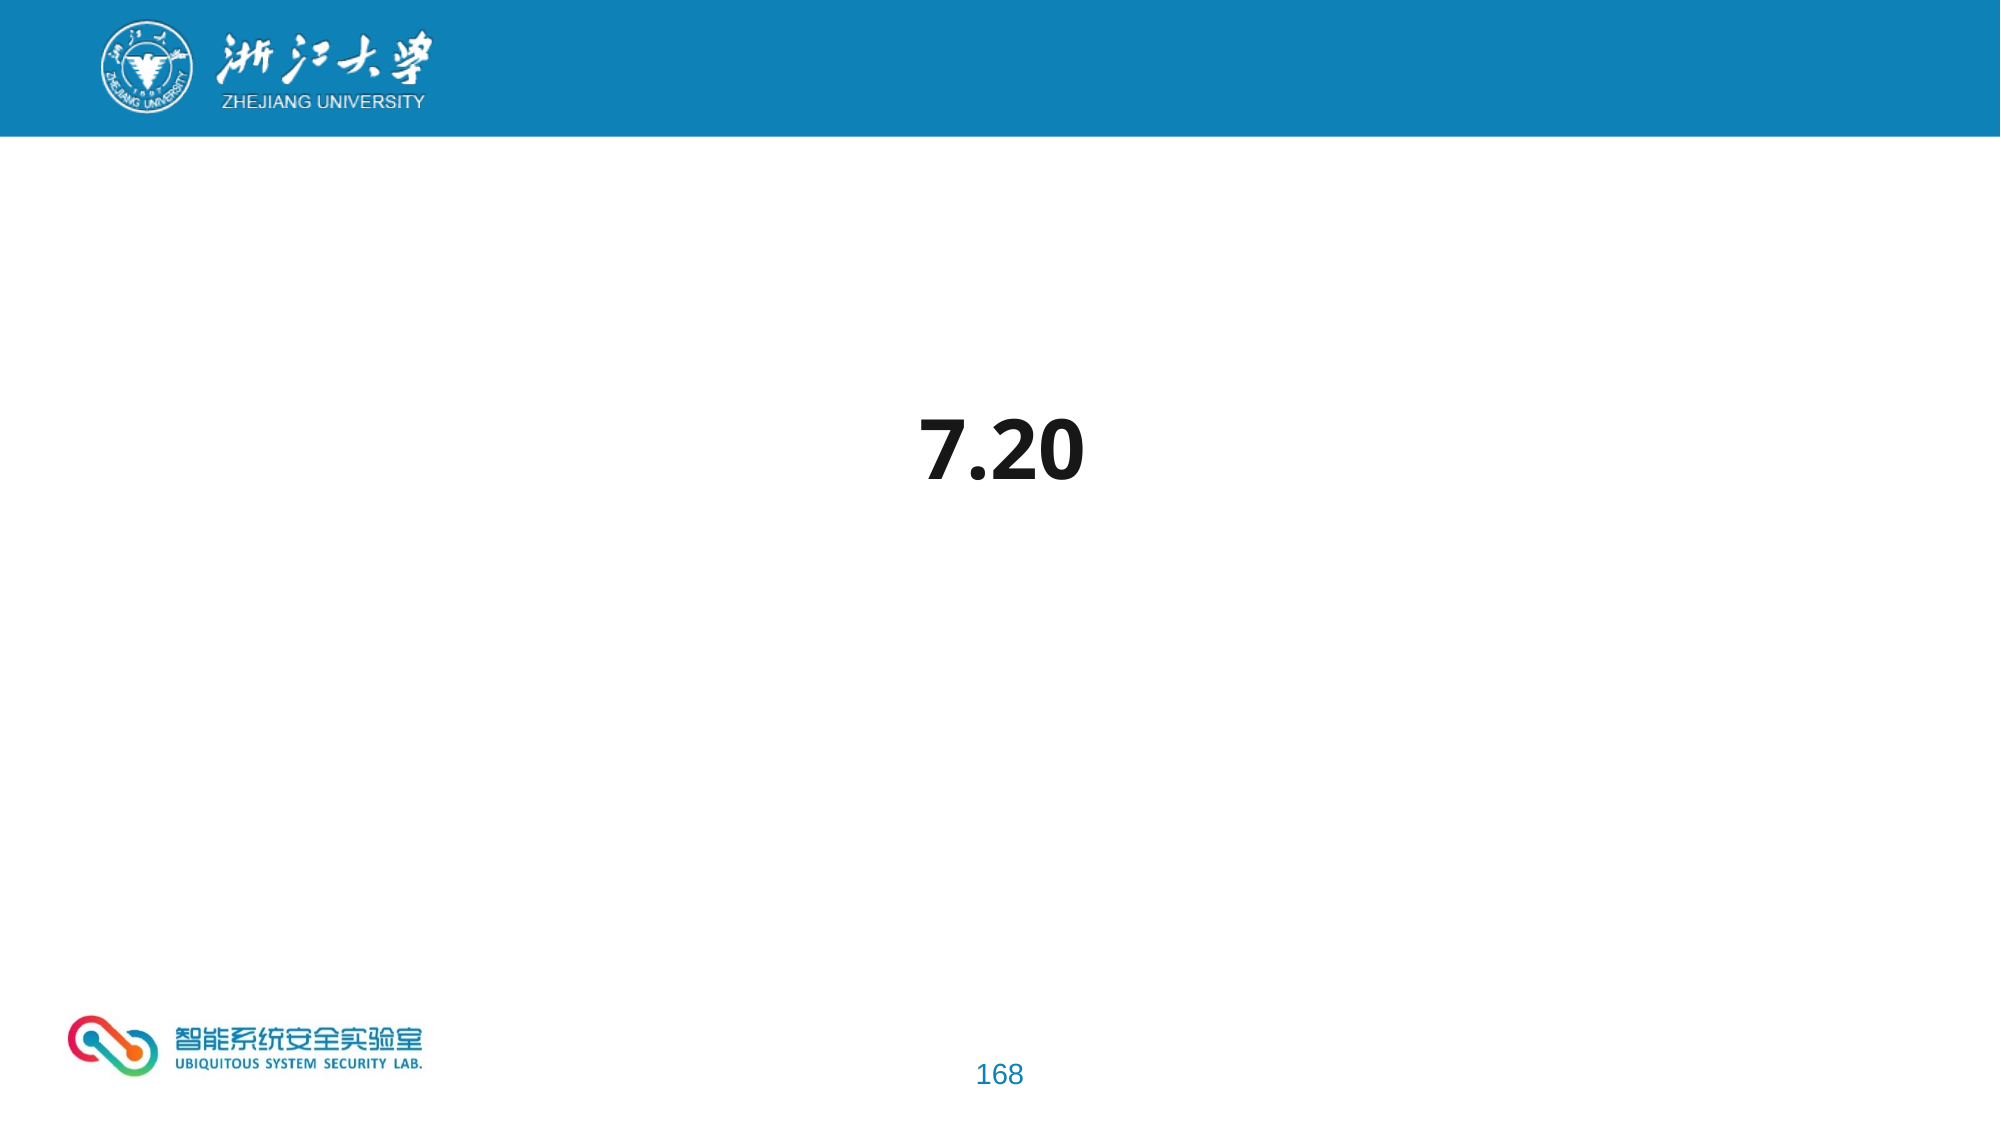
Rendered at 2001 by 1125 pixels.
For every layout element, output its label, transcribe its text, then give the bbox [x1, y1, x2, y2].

picture [317, 95, 425, 108]
picture [102, 21, 193, 114]
picture [368, 66, 380, 77]
picture [312, 40, 330, 66]
picture [391, 30, 432, 84]
picture [50, 997, 447, 1093]
picture [338, 33, 377, 74]
picture [216, 32, 274, 84]
picture [281, 33, 307, 84]
text_box 7.20 [186, 389, 1819, 504]
picture [222, 95, 312, 108]
